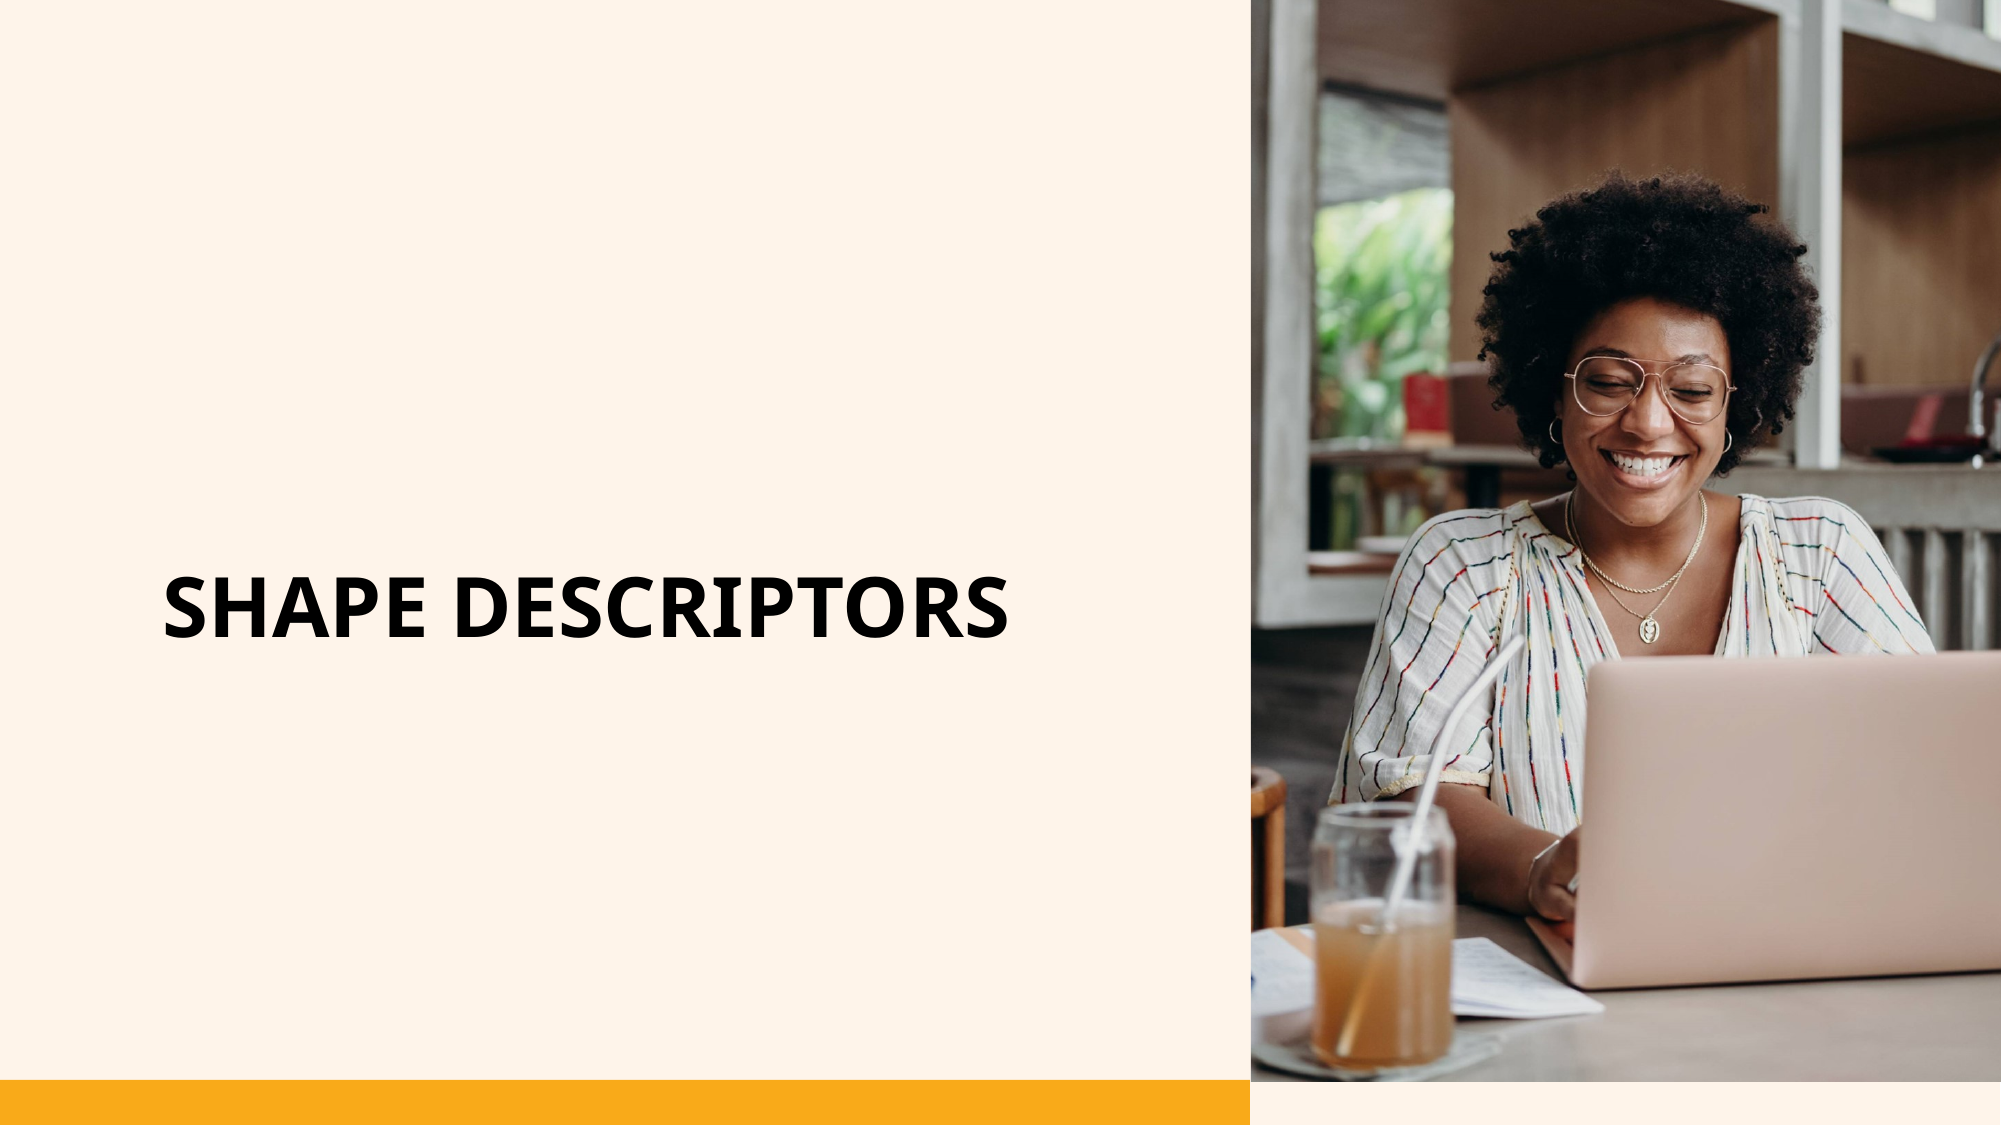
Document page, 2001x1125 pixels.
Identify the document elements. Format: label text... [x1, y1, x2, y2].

title SHAPE DESCRIPTORS [147, 68, 1110, 663]
picture [1250, 0, 2001, 1082]
